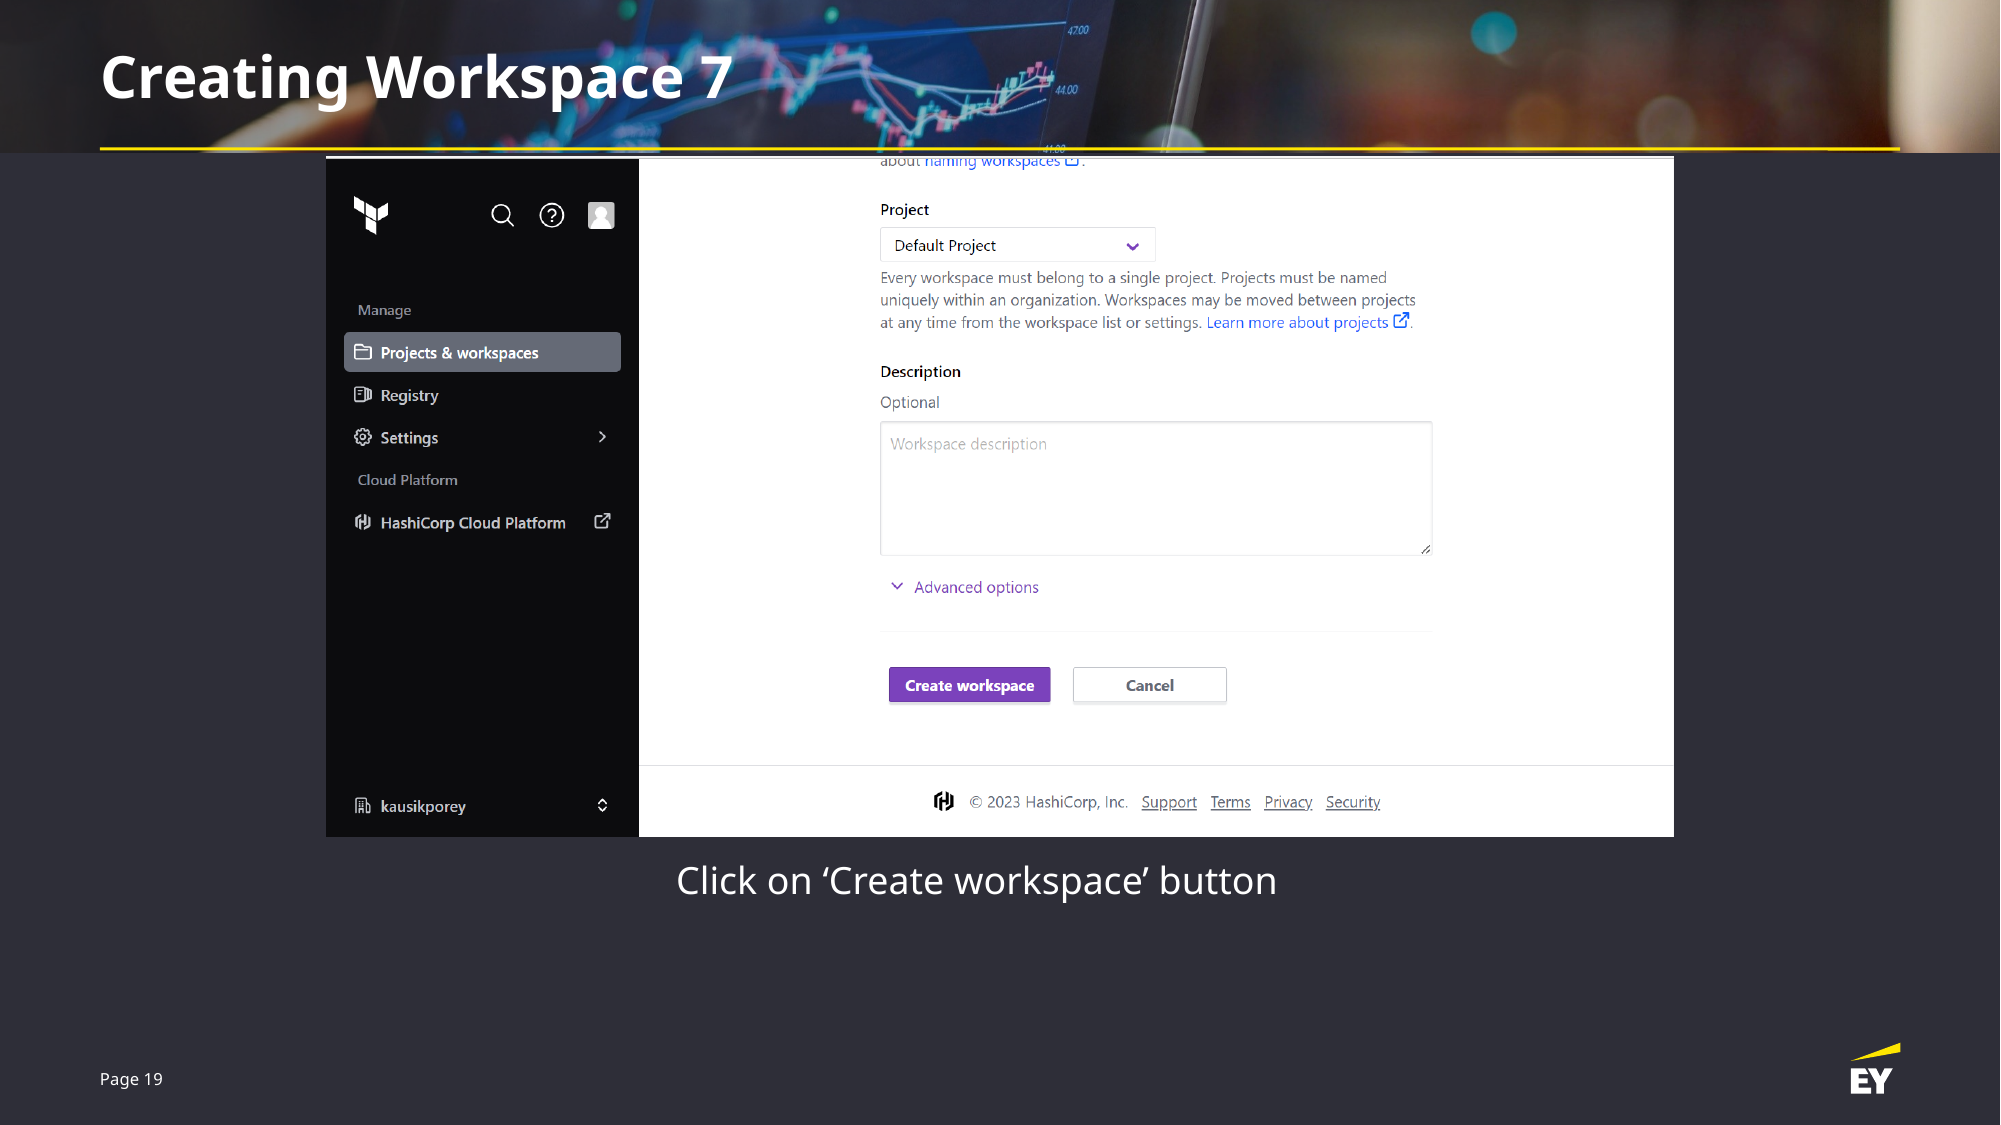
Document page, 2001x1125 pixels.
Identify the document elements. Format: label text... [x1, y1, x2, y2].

picture [841, 0, 2000, 153]
text_box Click on ‘Create workspace’ button [675, 845, 1325, 925]
picture [326, 156, 1674, 837]
title Creating Workspace 7 [100, 50, 1901, 148]
